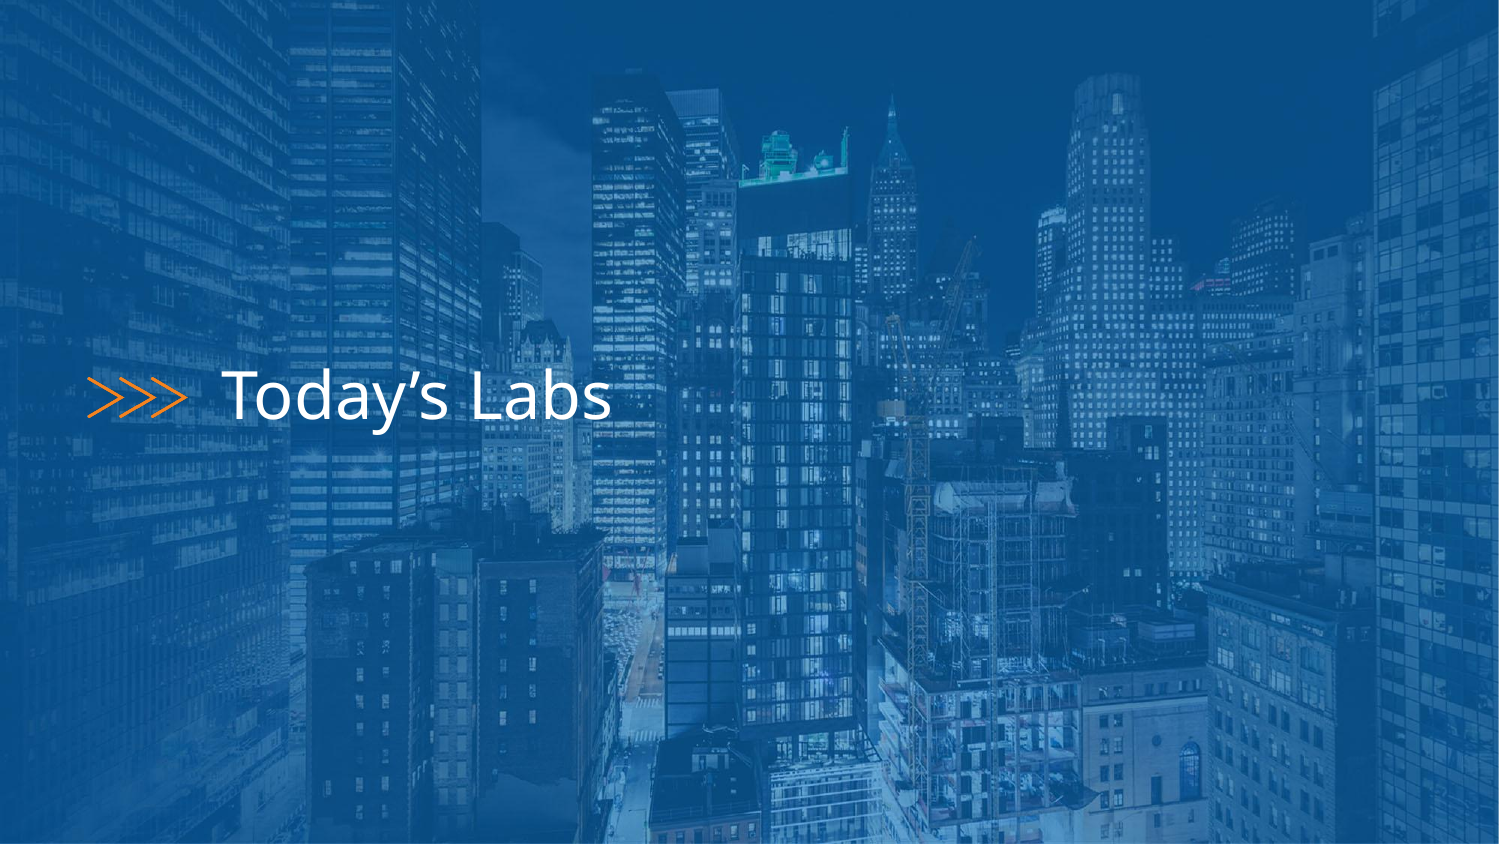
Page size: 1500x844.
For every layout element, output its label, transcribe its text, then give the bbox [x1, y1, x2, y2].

title Today’s Labs [206, 351, 1442, 445]
picture [0, 0, 1499, 844]
